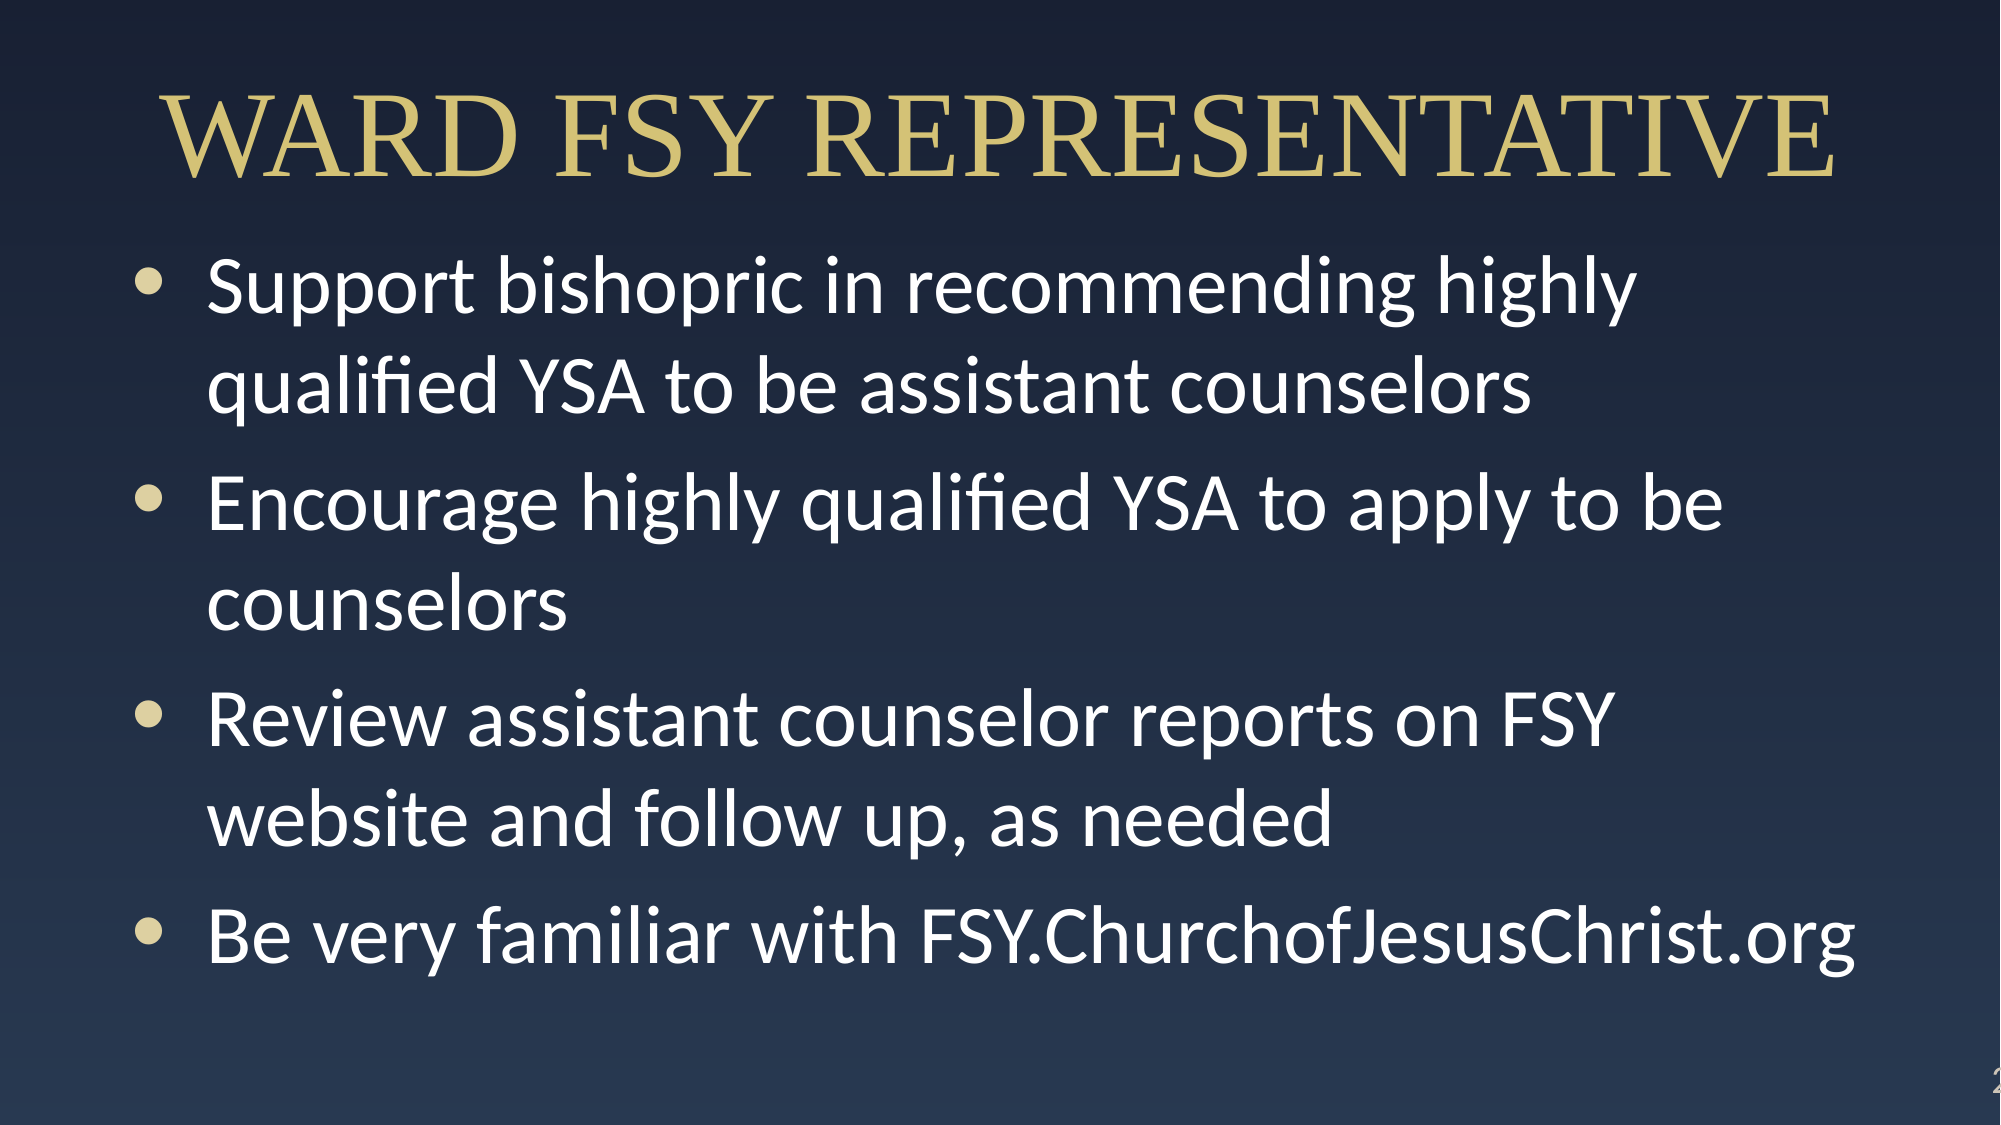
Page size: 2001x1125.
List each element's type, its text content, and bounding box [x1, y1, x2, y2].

title Ward FSY Representative [116, 82, 1884, 172]
list Support bishopric in recommending highly qualified YSA to be assistant counselors Encourage highly qualified YSA to apply to be counselors Review assistant counselor reports on FSY website and follow up, as needed Be very familiar with FSY.ChurchofJesusChrist.org [116, 222, 1884, 1021]
